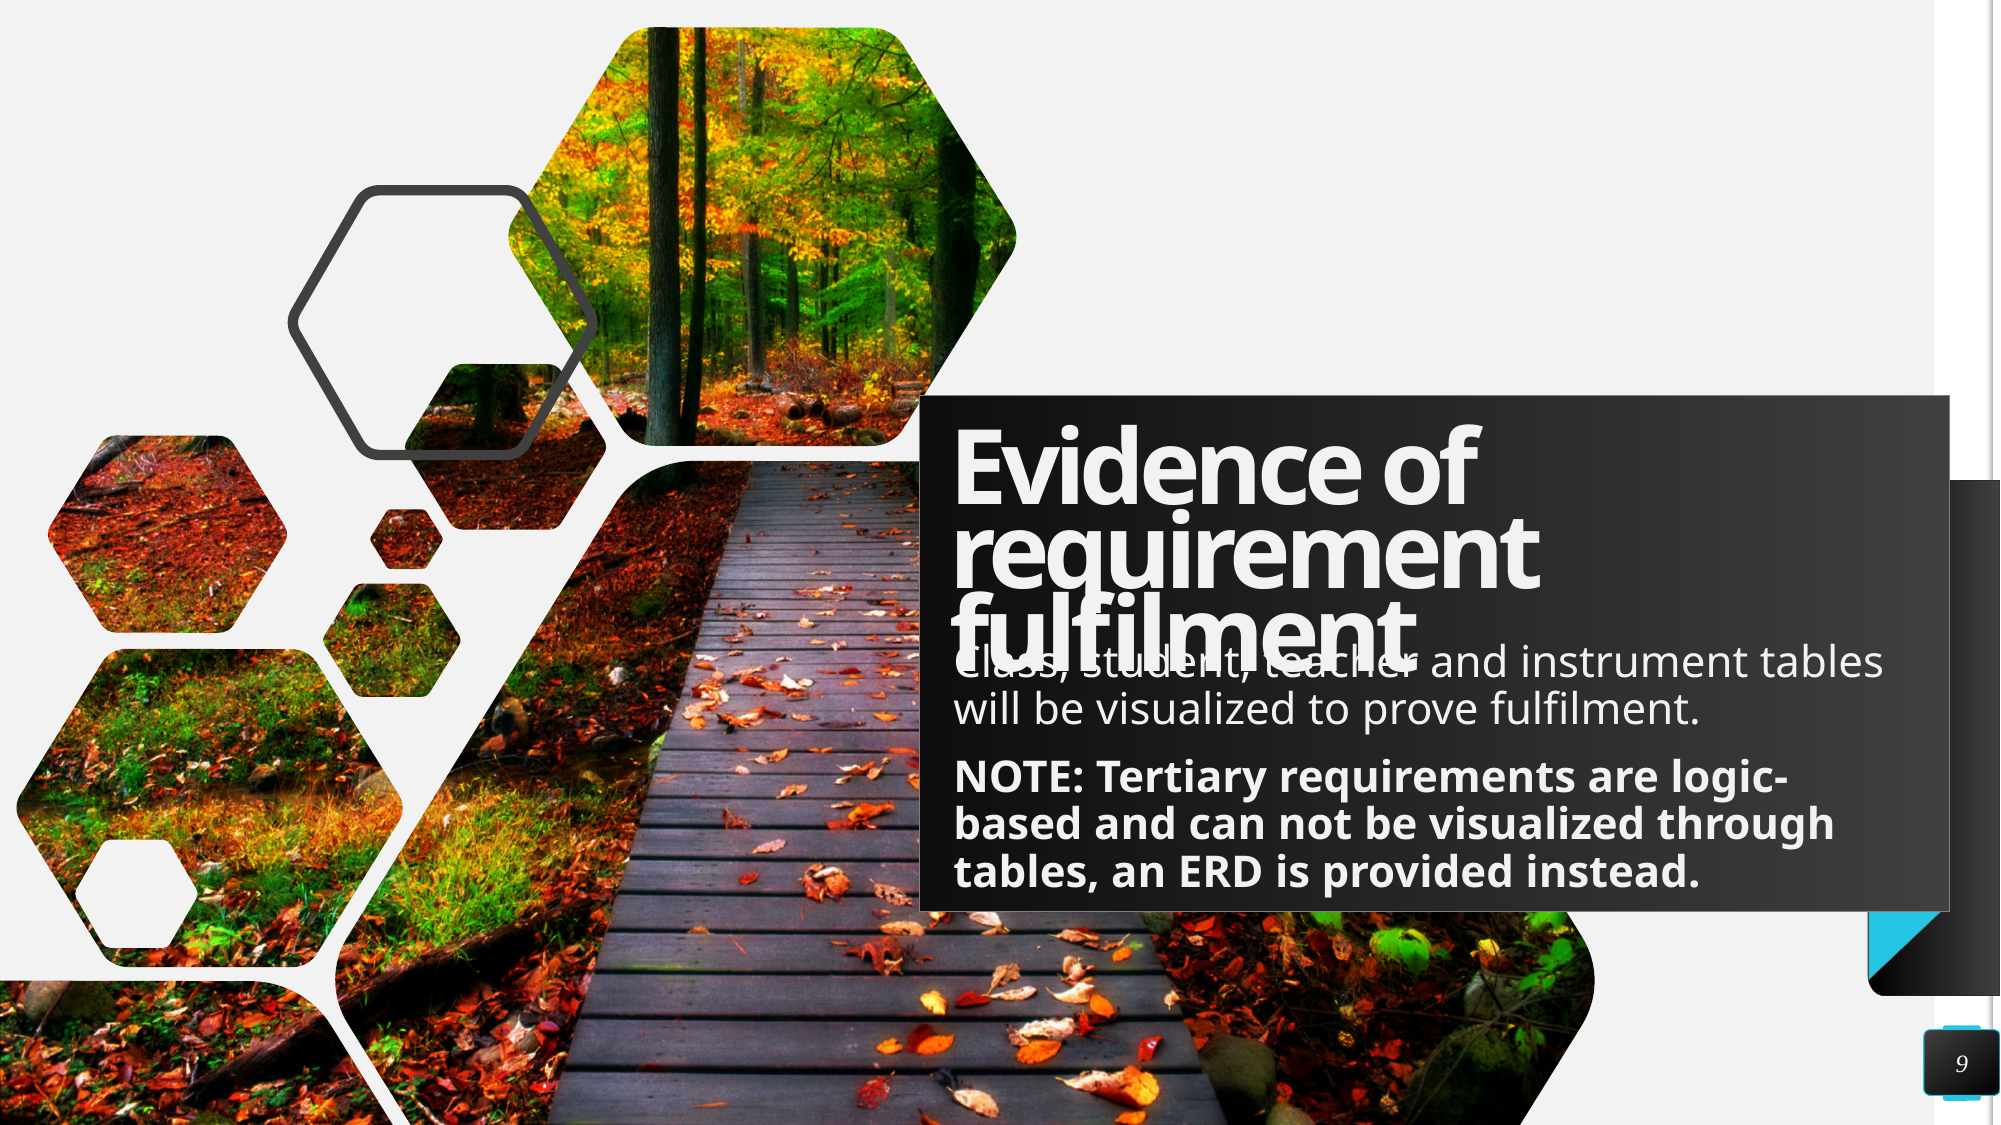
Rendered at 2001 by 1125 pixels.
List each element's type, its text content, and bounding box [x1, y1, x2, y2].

slide_number 9 [1923, 1029, 2000, 1096]
picture [0, 27, 1595, 1125]
text_box [1868, 480, 2000, 996]
text_box [1867, 912, 1943, 983]
title Evidence of requirement fulfilment [1595, 395, 1950, 912]
subtitle Class, student, teacher and instrument tables will be visualized to prove fulfilment. NOTE: Tertiary requirements are logic-based and can not be visualized through tables, an ERD is provided instead. [1595, 639, 1905, 884]
